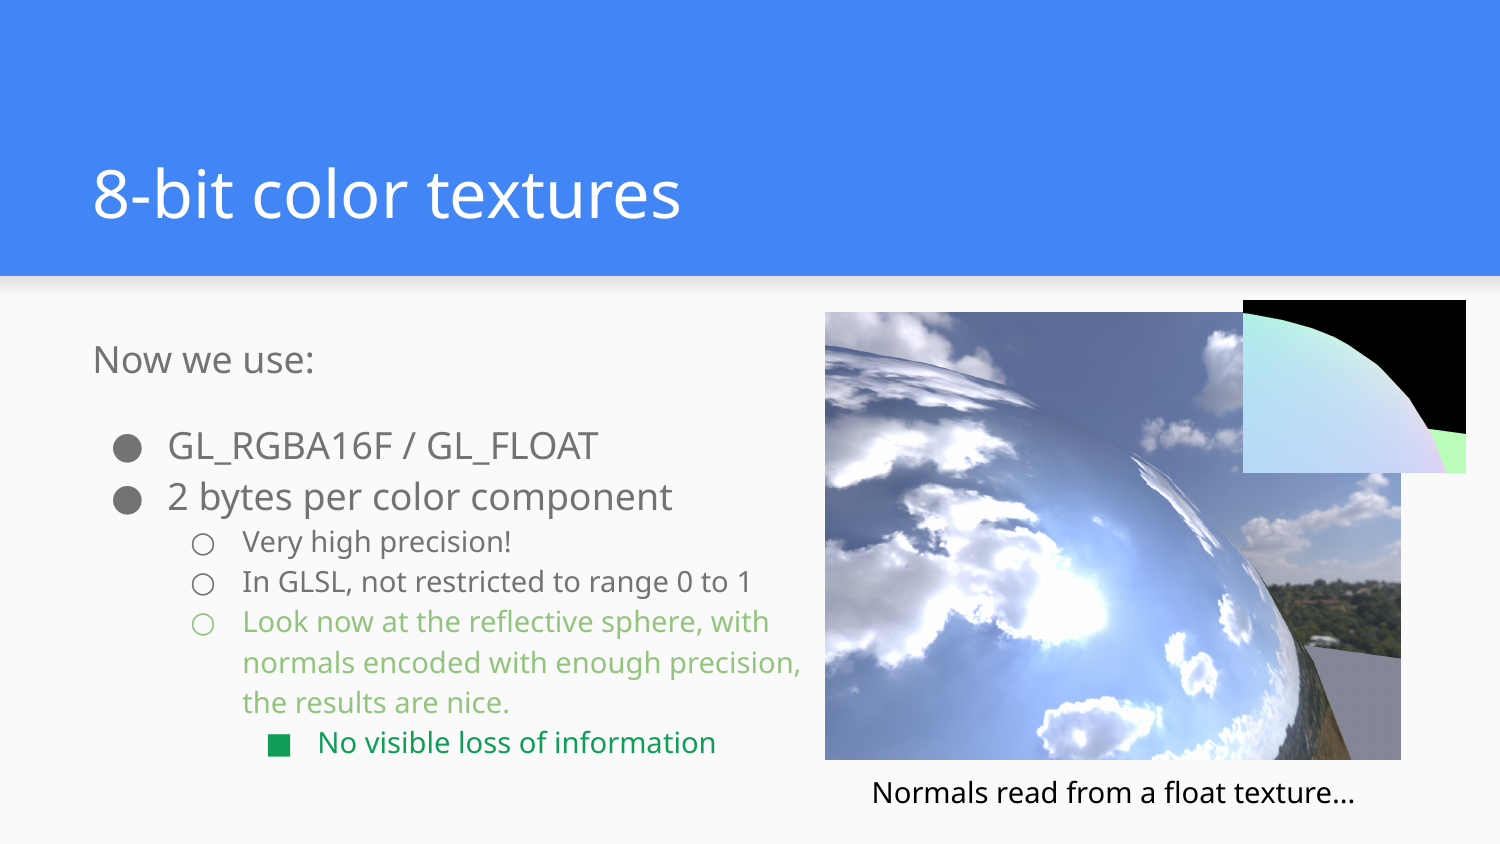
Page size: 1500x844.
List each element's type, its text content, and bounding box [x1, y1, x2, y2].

text_box Normals read from a float texture... [825, 766, 1403, 827]
list Now we use: GL_RGBA16F / GL_FLOAT 2 bytes per color component Very high precision! In GLSL, not restricted to range 0 to 1 Look now at the reflective sphere, with normals encoded with enough precision, the results are nice. No visible loss of information [77, 314, 821, 760]
title 8-bit color textures [77, 121, 1427, 248]
picture [824, 300, 1466, 760]
